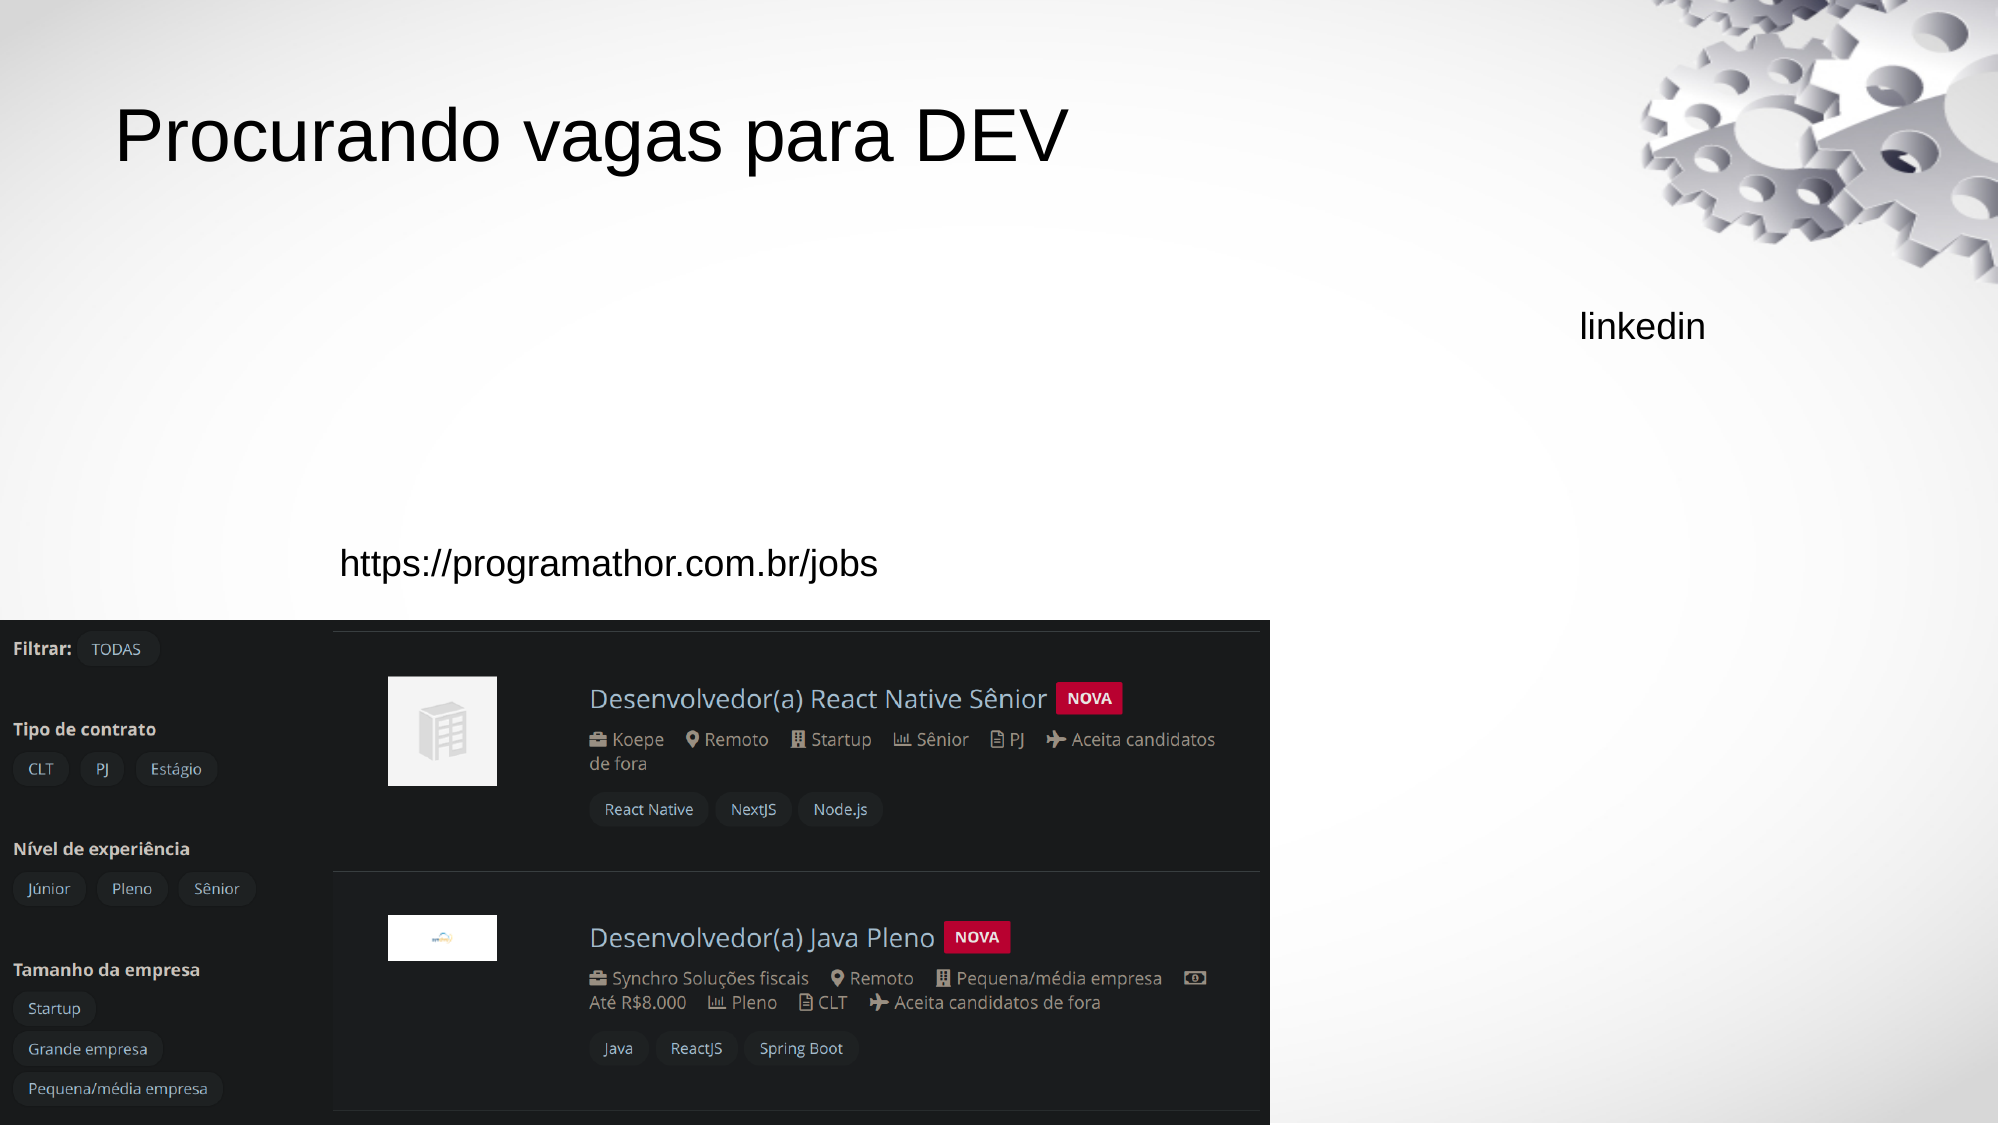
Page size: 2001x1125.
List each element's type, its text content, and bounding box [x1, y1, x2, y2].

text_box Procurando vagas para DEV [100, 84, 1899, 178]
text_box https://programathor.com.br/jobs [324, 531, 894, 589]
text_box linkedin [1564, 295, 1750, 352]
picture [0, 0, 1998, 1125]
